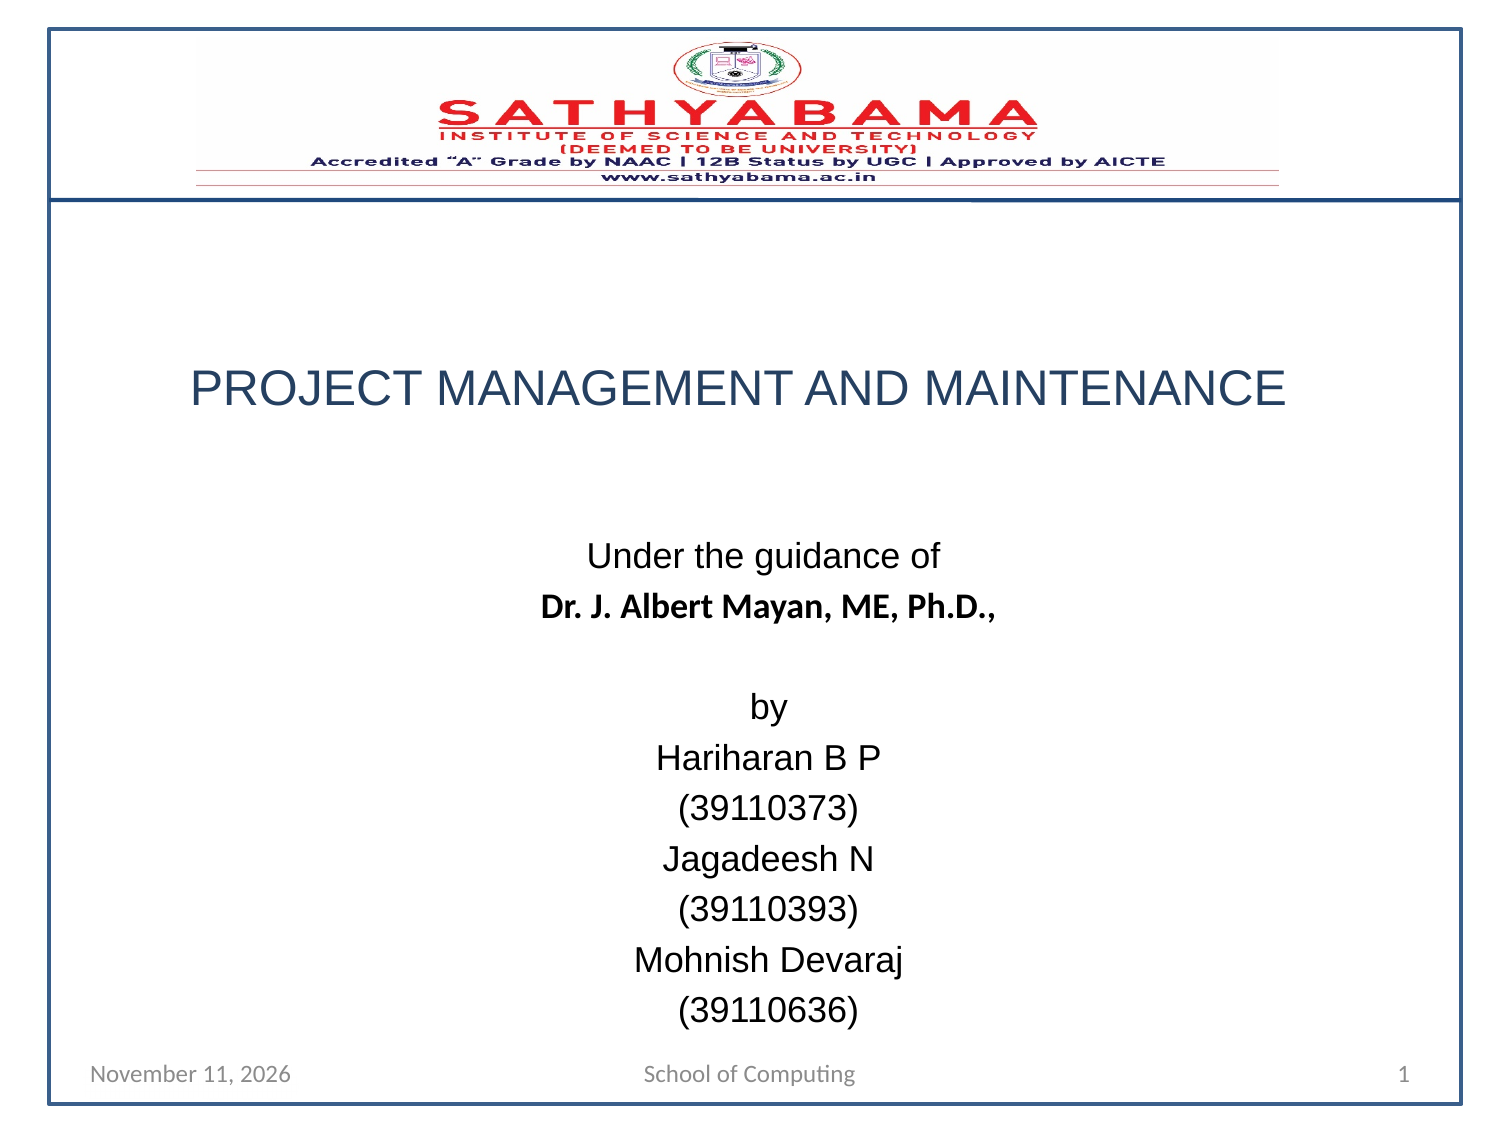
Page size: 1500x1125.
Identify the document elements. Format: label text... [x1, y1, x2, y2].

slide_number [75, 1042, 425, 1103]
picture [196, 37, 1279, 189]
footer School of Computing [512, 1042, 988, 1103]
title PROJECT MANAGEMENT AND MAINTENANCE [100, 340, 1376, 491]
subtitle Under the guidance of Dr. J. Albert Mayan, ME, Ph.D., by Hariharan B P (39110373) Jagadeesh N (39110393) Mohnish Devaraj (39110636) [150, 525, 1388, 1043]
slide_number 1 [1074, 1042, 1425, 1103]
